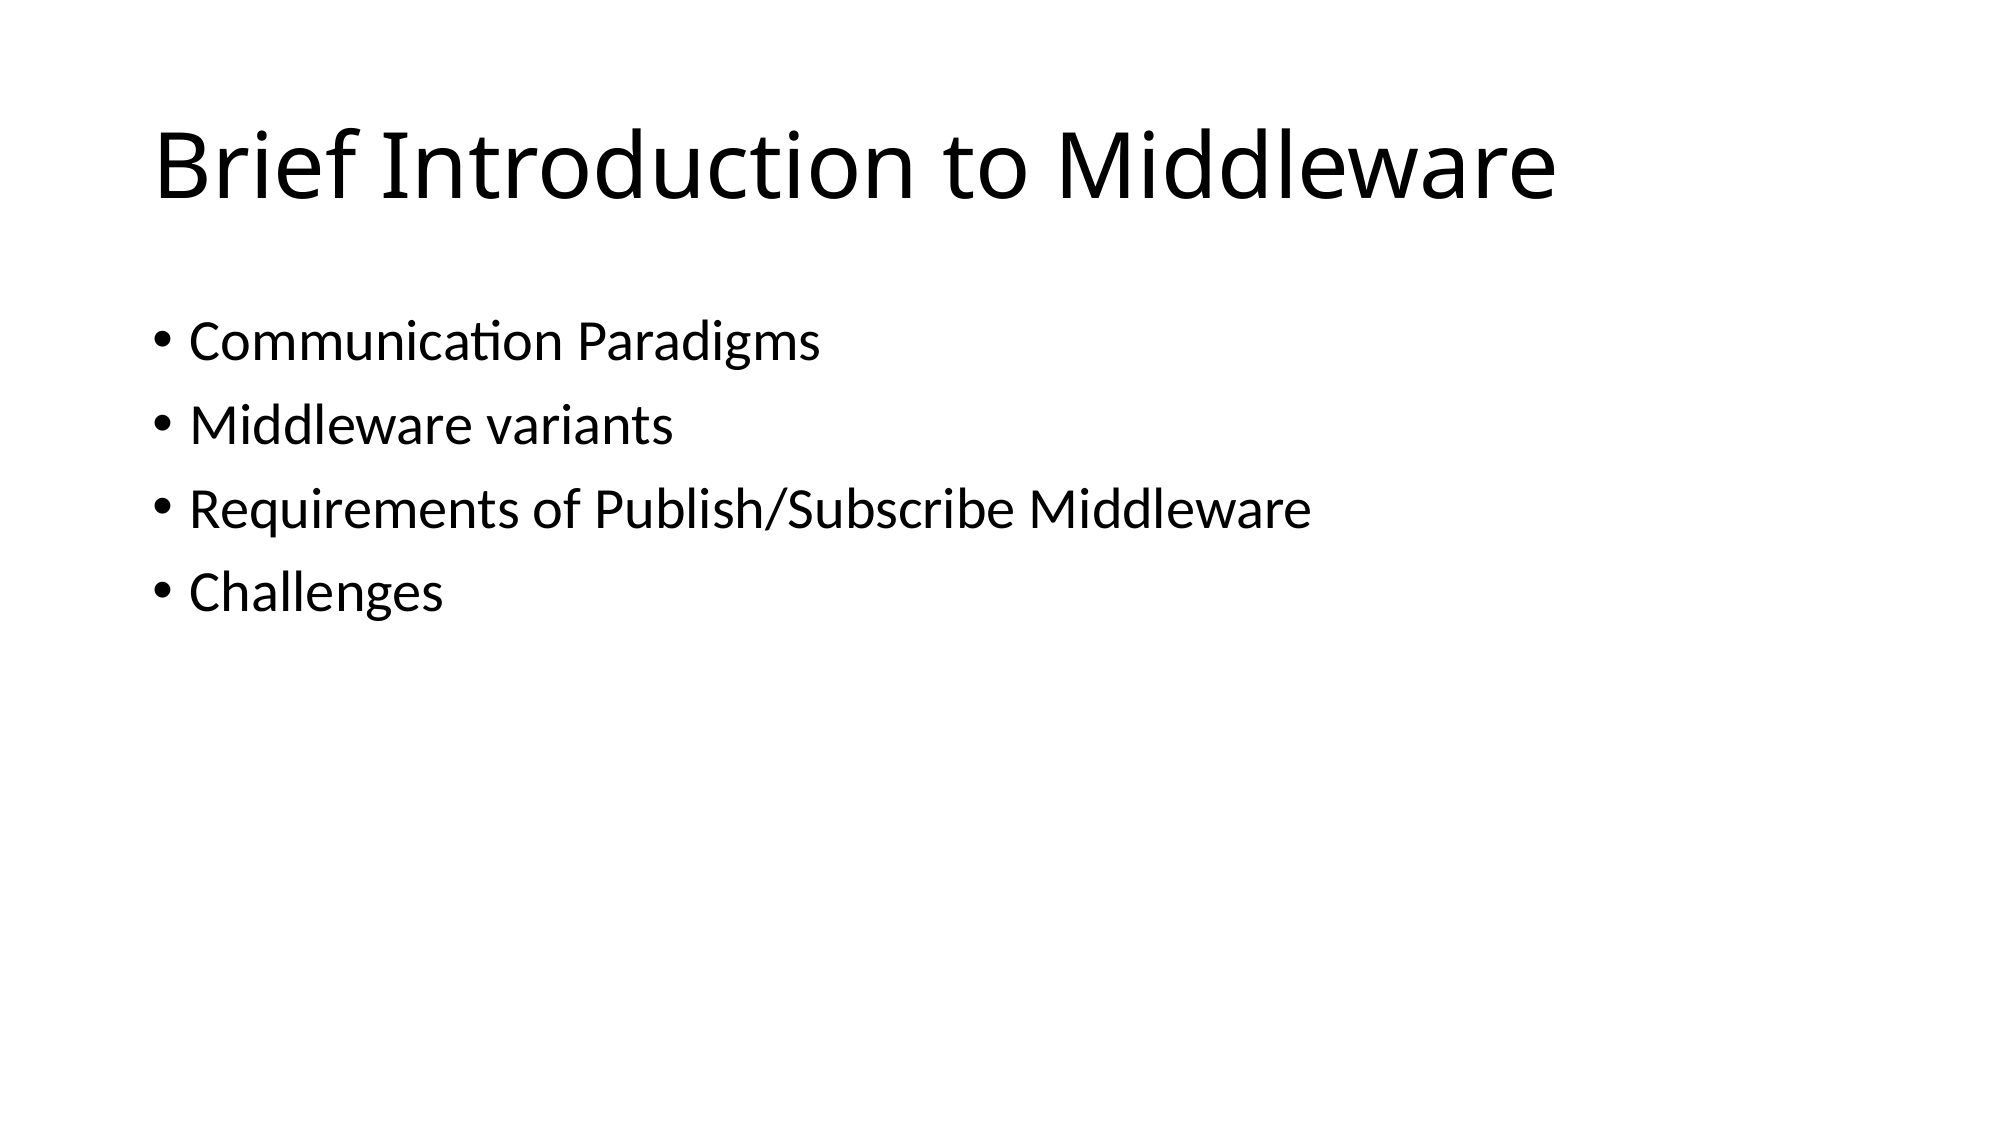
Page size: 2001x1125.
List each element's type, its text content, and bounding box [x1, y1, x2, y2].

list Communication Paradigms Middleware variants Requirements of Publish/Subscribe Middleware Challenges [137, 302, 1863, 1017]
title Brief Introduction to Middleware [137, 59, 1863, 278]
